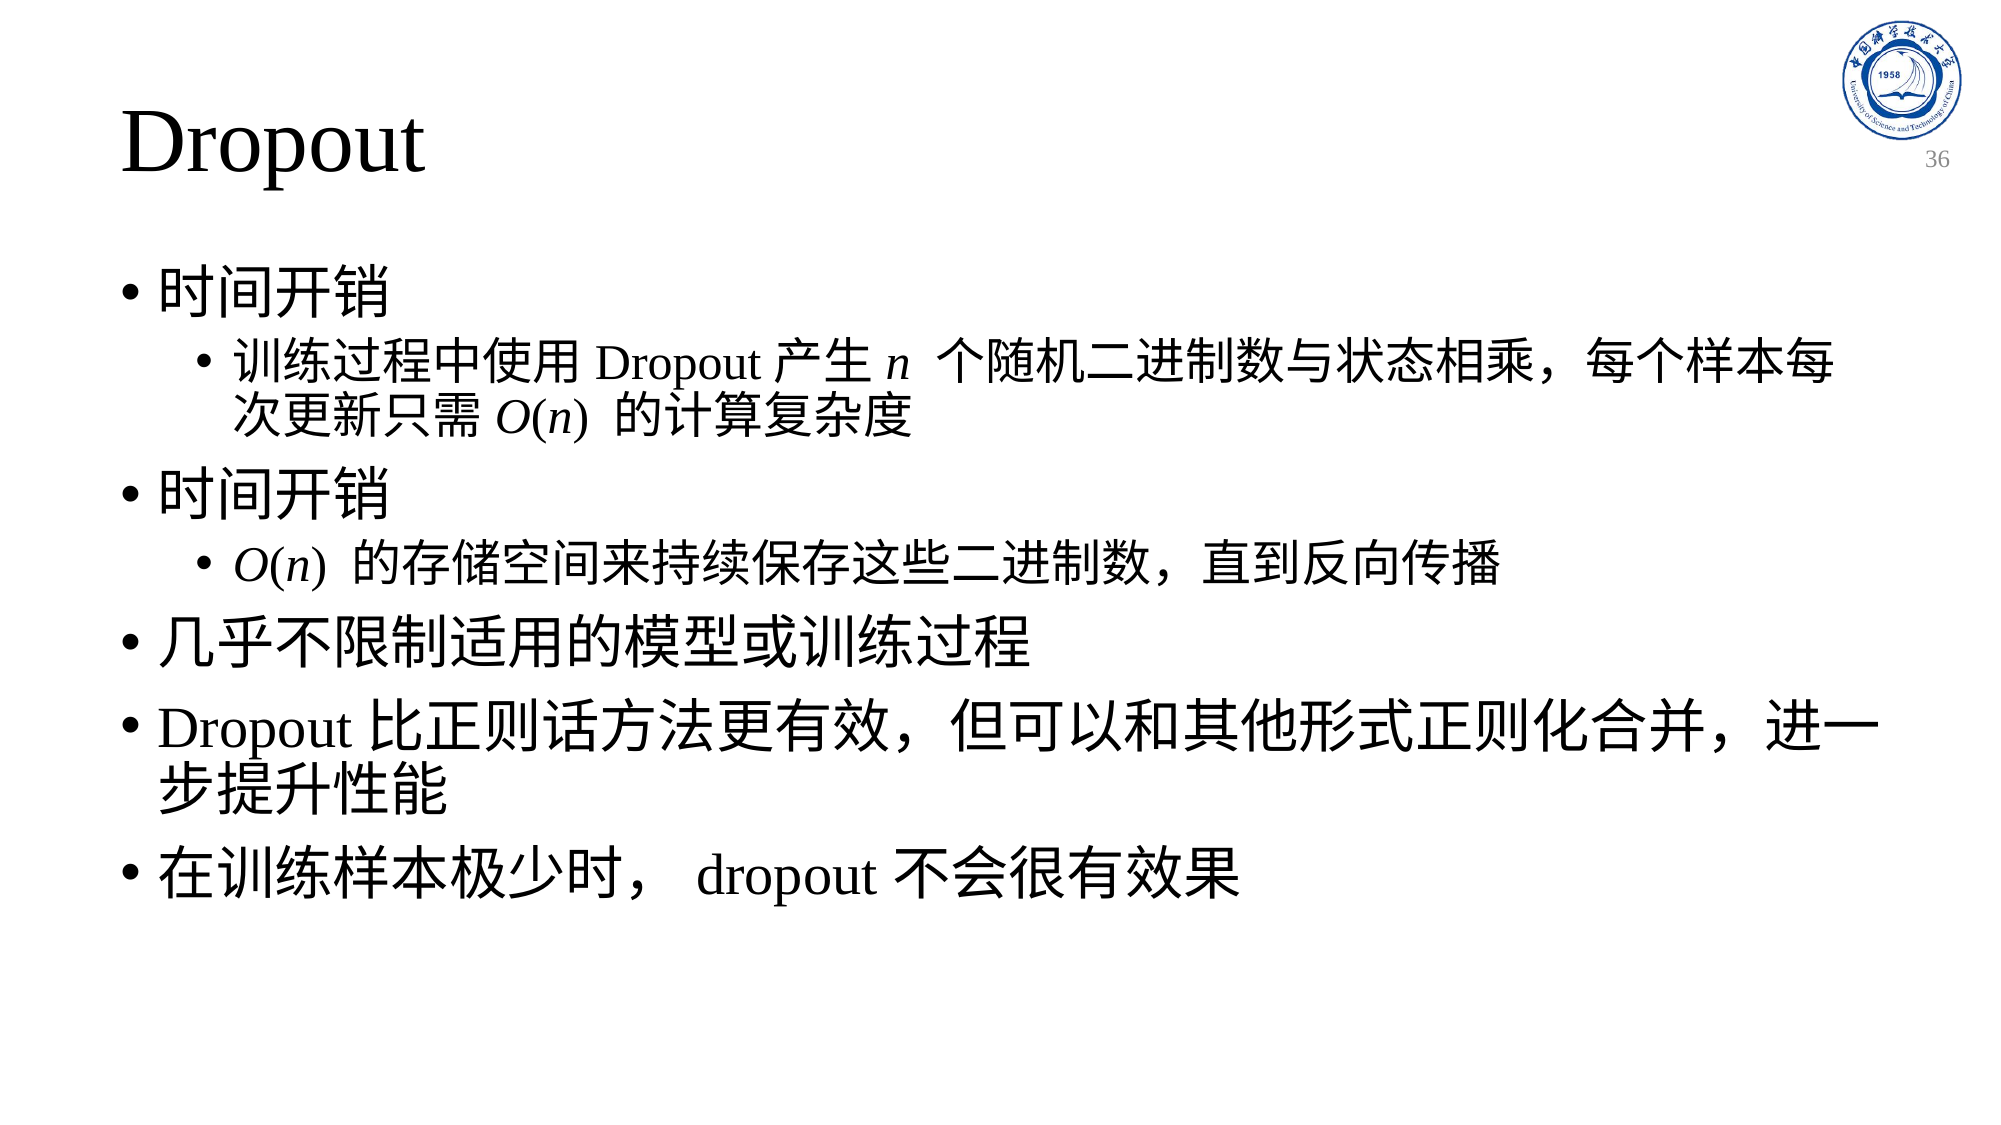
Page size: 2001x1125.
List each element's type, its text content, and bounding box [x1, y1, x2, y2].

picture [1839, 17, 1965, 127]
slide_number 36 [1514, 127, 1965, 188]
title Dropout [105, 59, 1900, 223]
list 时间开销 训练过程中使用Dropout产生n 个随机二进制数与状态相乘，每个样本每次更新只需O(n) 的计算复杂度 时间开销 O(n) 的存储空间来持续保存这些二进制数，直到反向传播 几乎不限制适用的模型或训练过程 Dropout比正则话方法更有效，但可以和其他形式正则化合并，进一步提升性能 在训练样本极少时，dropout不会很有效果 [105, 255, 1900, 1076]
